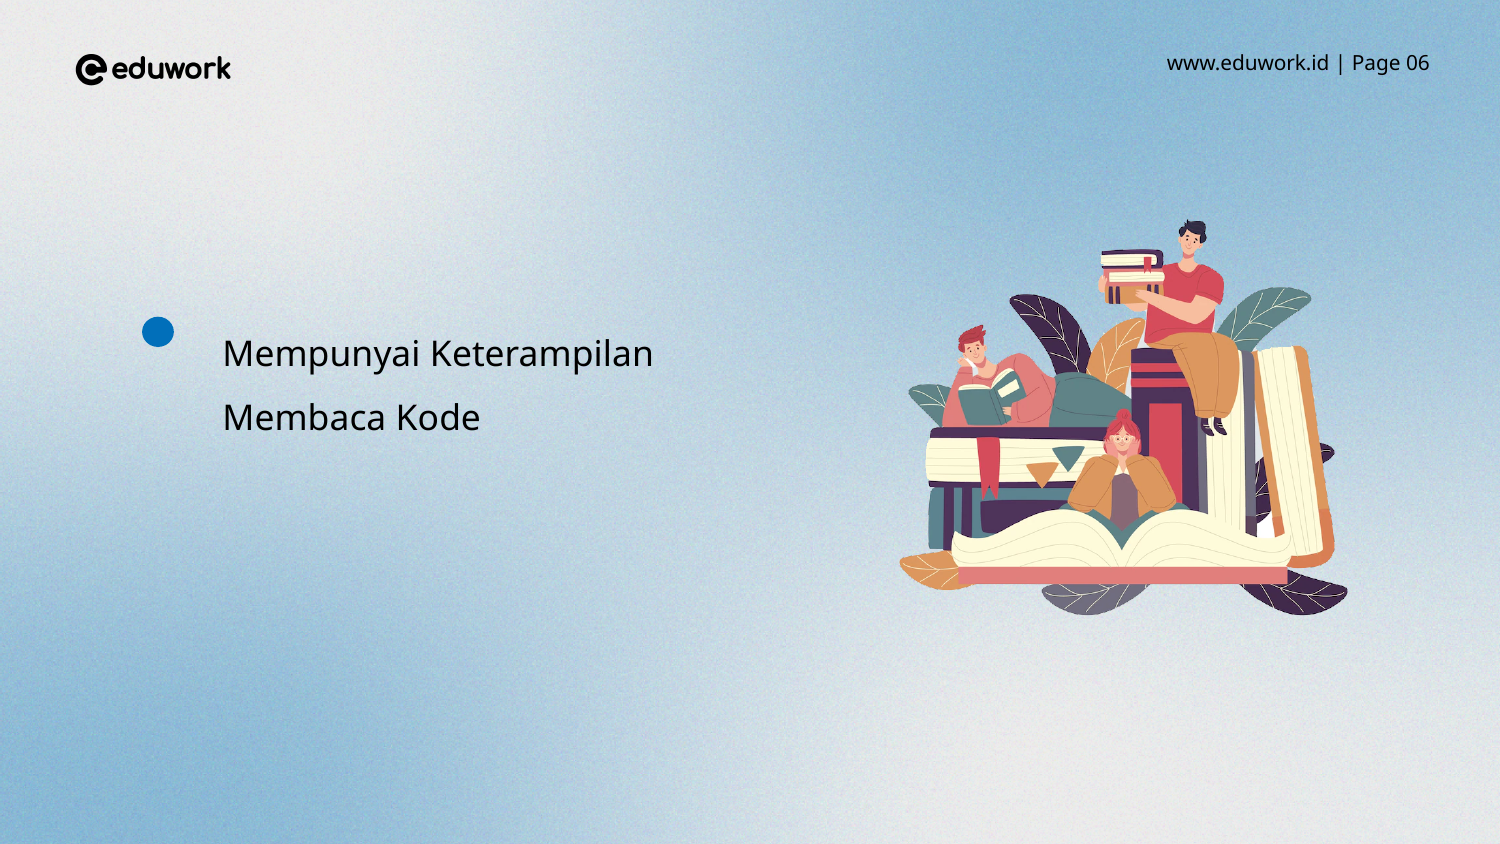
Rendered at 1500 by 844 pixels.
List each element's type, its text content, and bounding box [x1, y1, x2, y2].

text_box Mempunyai Keterampilan Membaca Kode [207, 295, 681, 453]
picture [0, 0, 1500, 844]
text_box www.eduwork.id | Page 06 [1134, 37, 1445, 88]
text_box [142, 316, 174, 347]
